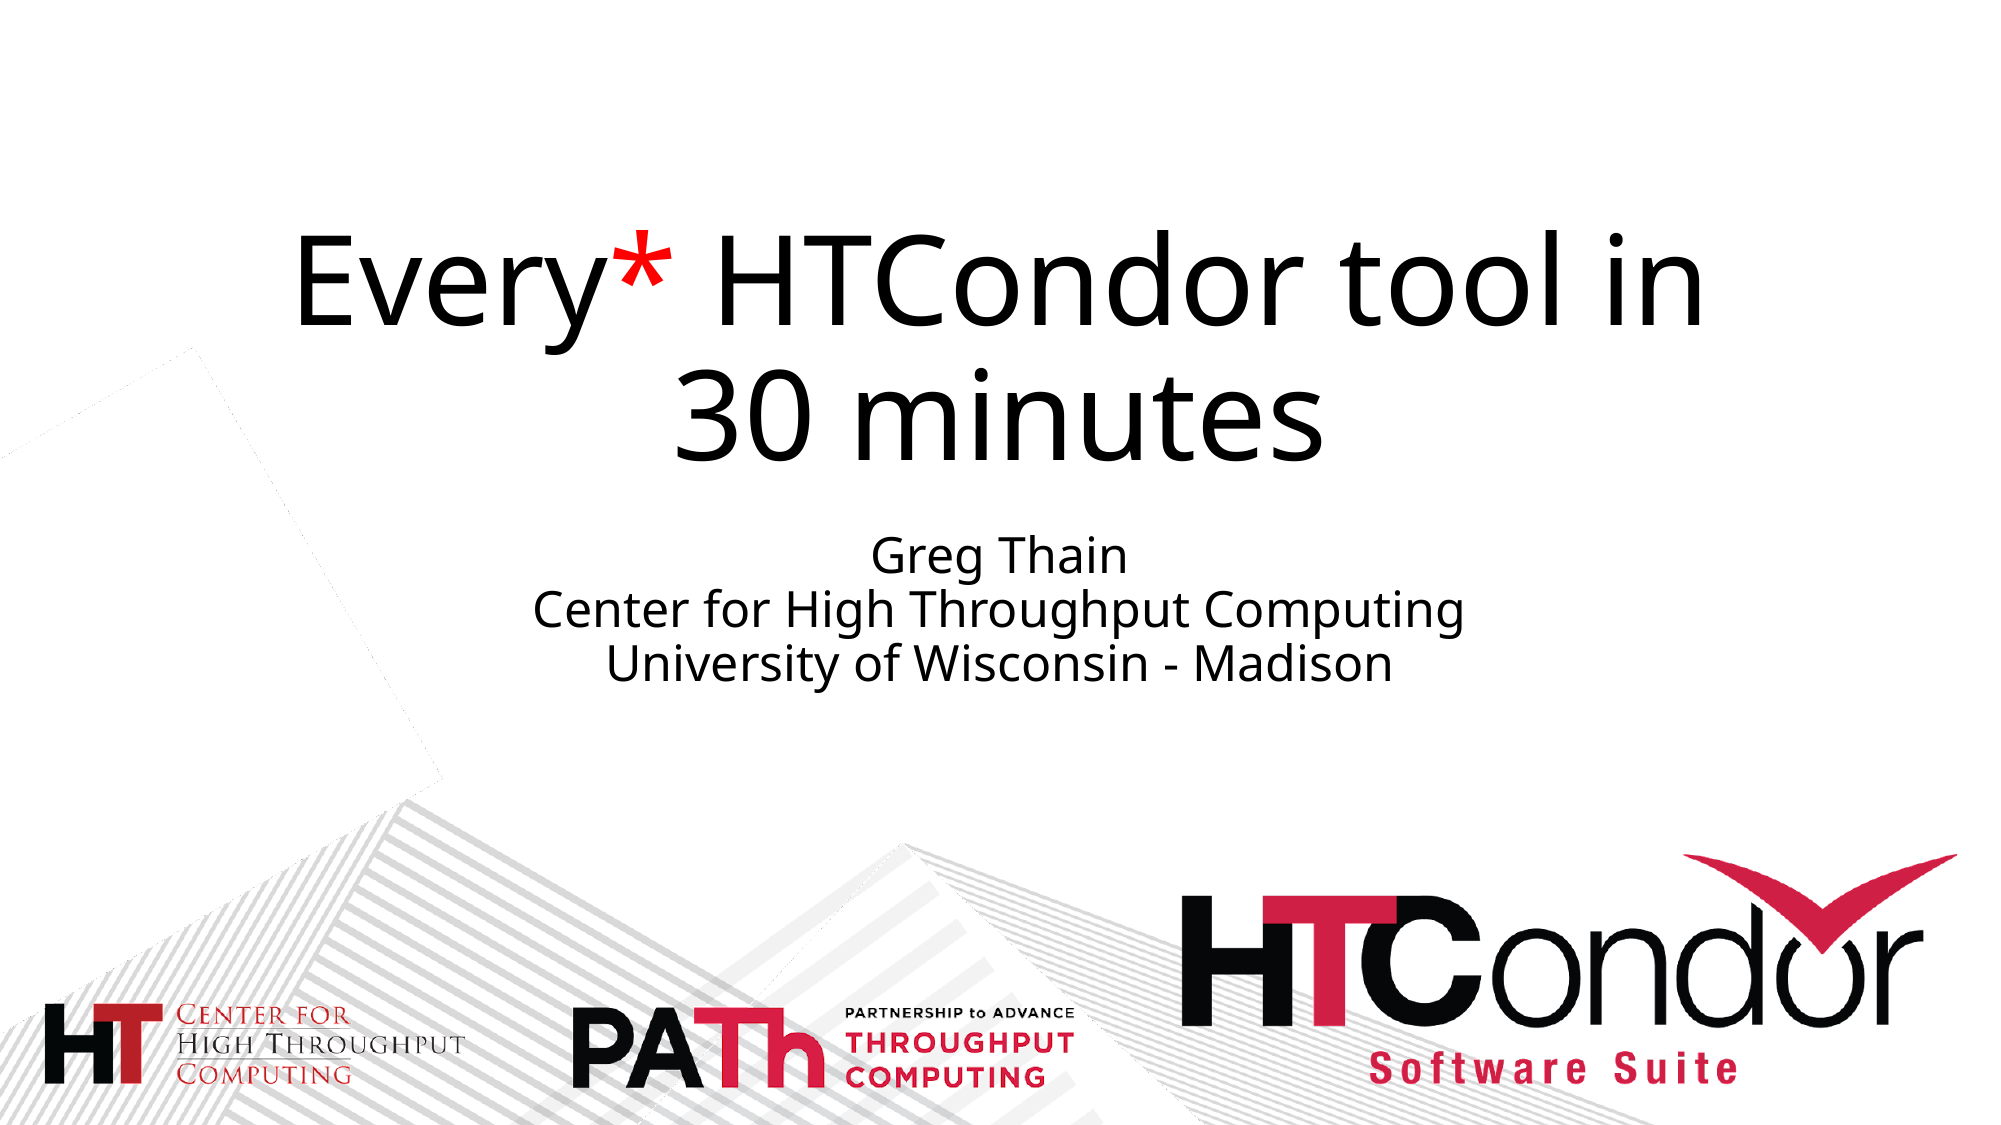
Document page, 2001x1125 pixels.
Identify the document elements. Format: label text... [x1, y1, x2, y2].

picture [0, 0, 2001, 1125]
subtitle Greg Thain Center for High Throughput Computing University of Wisconsin - Madison [249, 522, 1750, 795]
title Every* HTCondor tool in 30 minutes [249, 103, 1750, 496]
